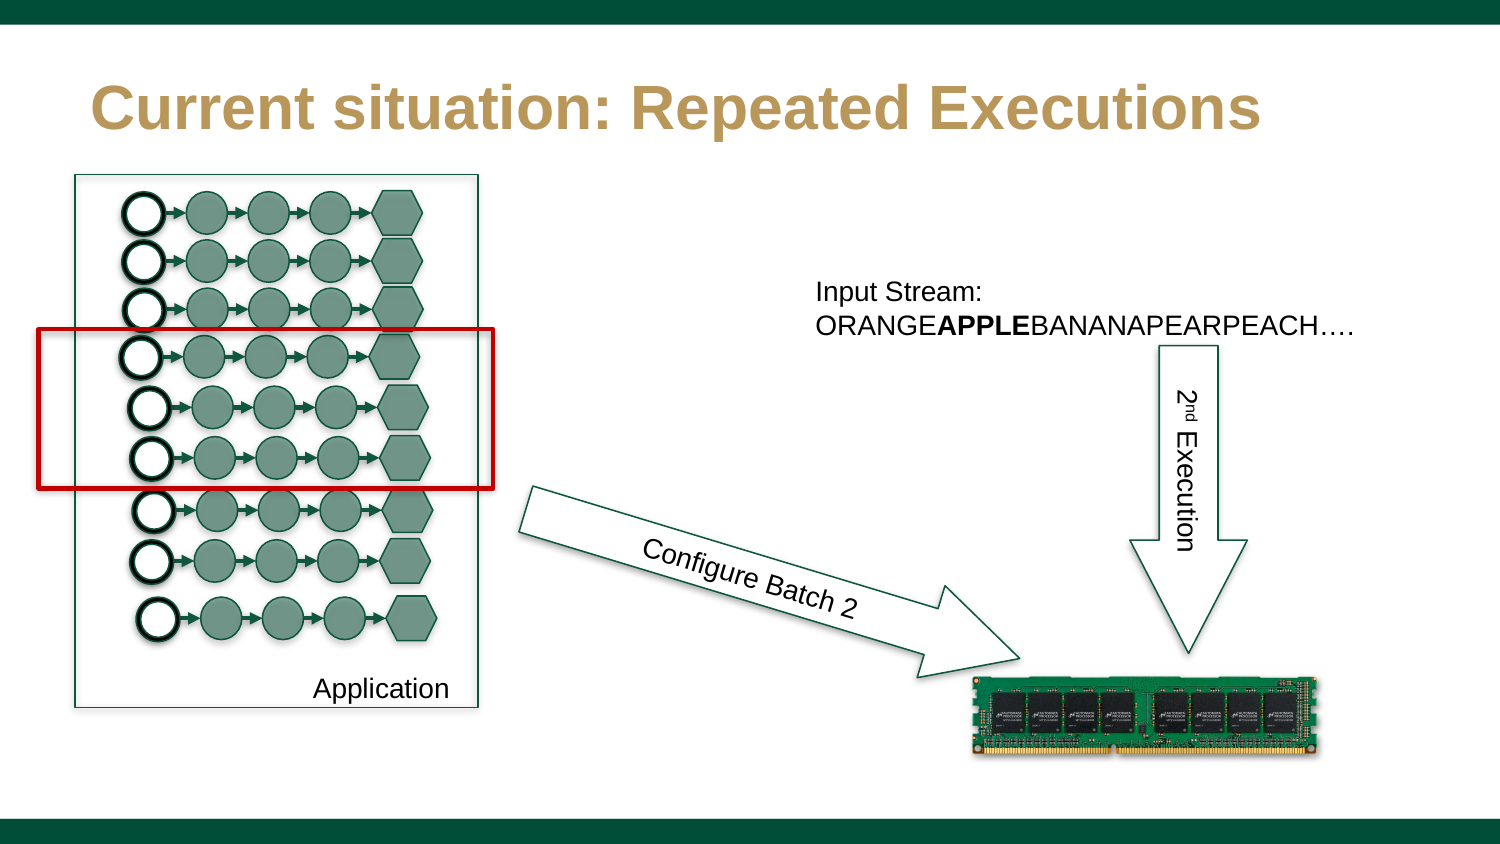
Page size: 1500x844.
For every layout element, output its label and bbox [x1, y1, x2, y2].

text_box [800, 265, 1370, 655]
title [75, 33, 1425, 175]
text_box [38, 174, 494, 713]
picture [0, 0, 1500, 844]
text_box [518, 485, 1021, 679]
